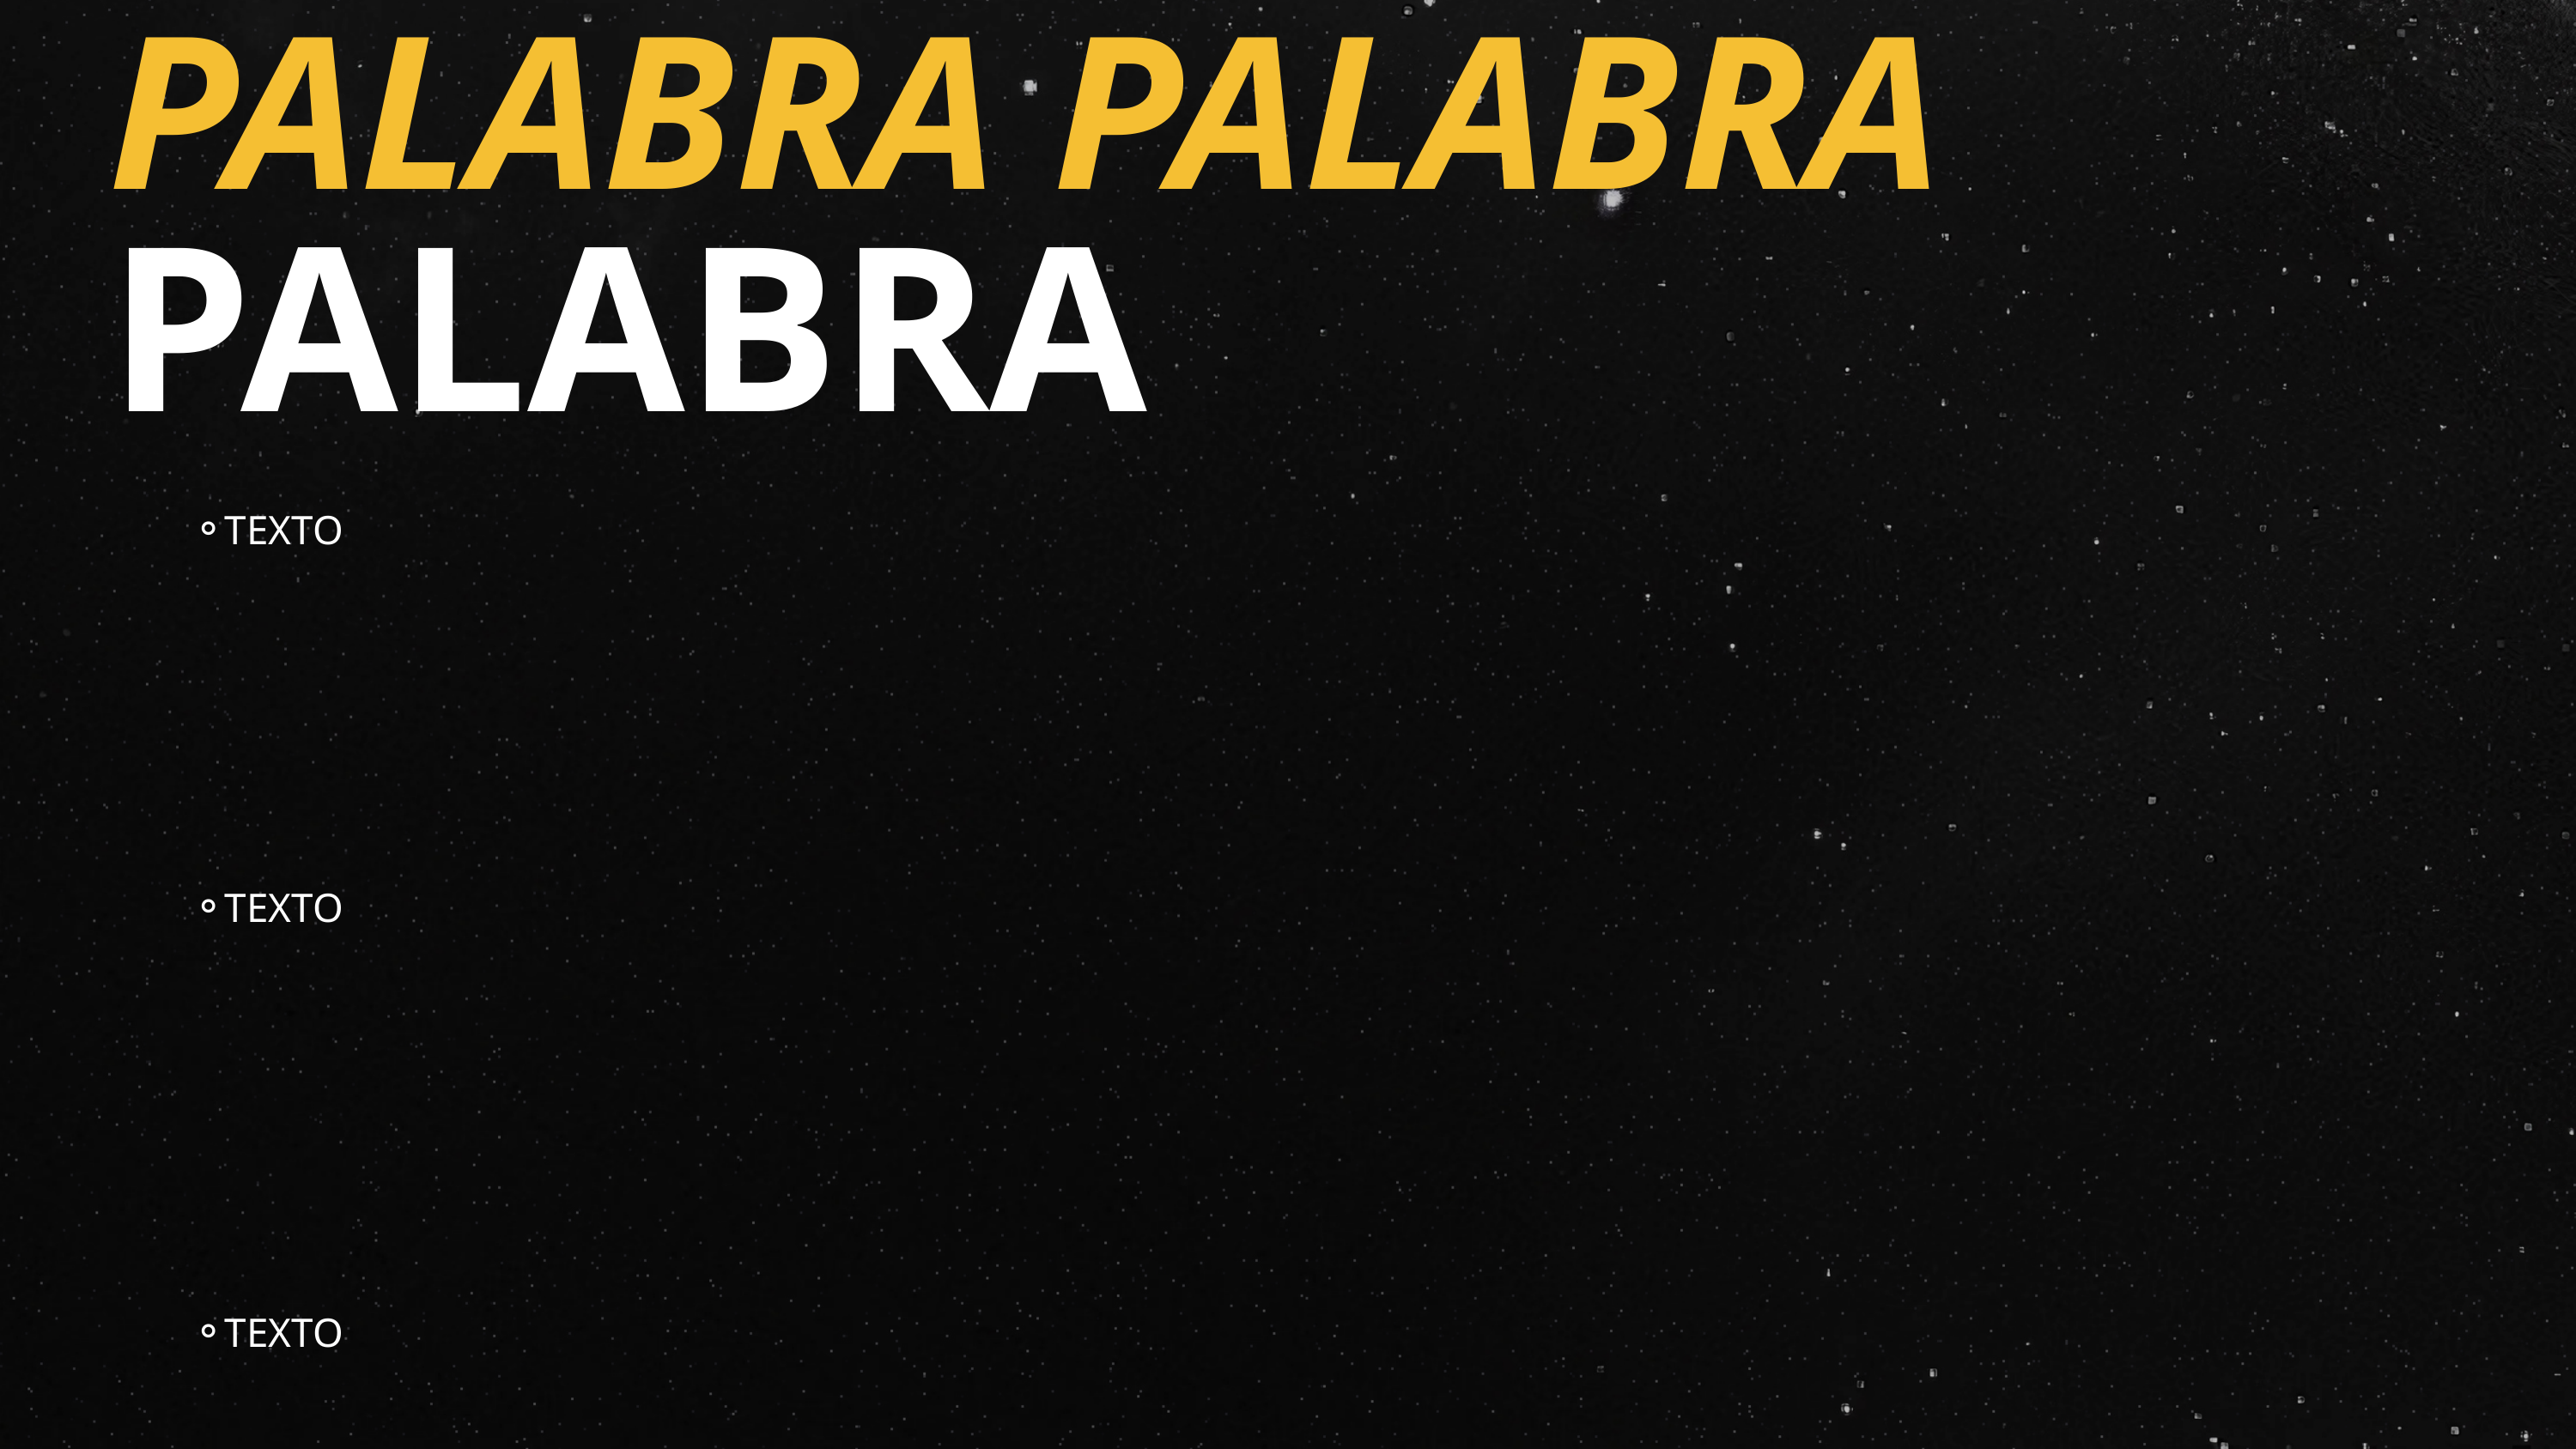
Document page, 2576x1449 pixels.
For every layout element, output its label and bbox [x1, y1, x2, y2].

text_box [0, 0, 2576, 1449]
